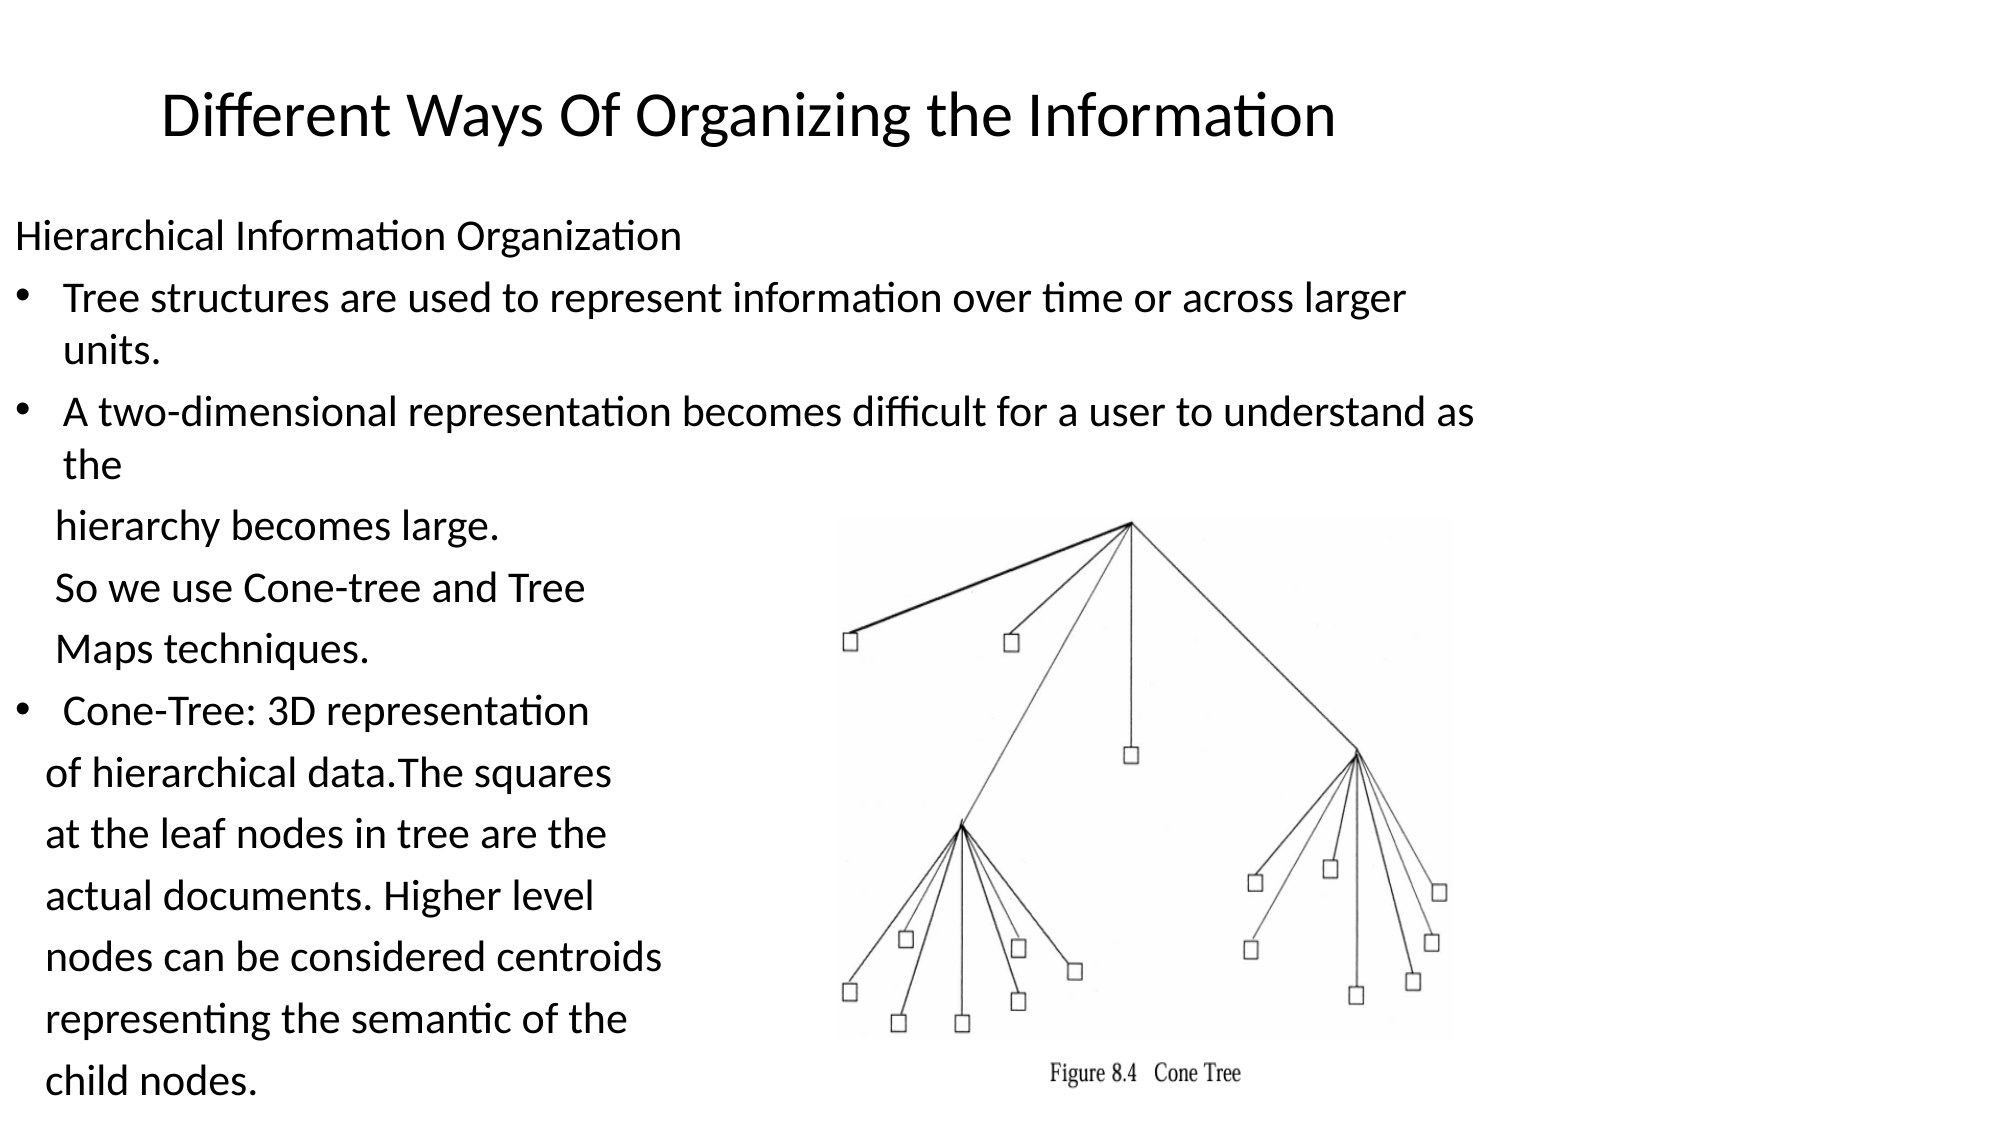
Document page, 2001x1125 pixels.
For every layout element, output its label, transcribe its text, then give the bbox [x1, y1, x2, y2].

title Different Ways Of Organizing the Information [0, 63, 1500, 198]
list Hierarchical Information Organization Tree structures are used to represent information over time or across larger units. A two-dimensional representation becomes difficult for a user to understand as the hierarchy becomes large. So we use Cone-tree and Tree Maps techniques. Cone-Tree: 3D representation of hierarchical data.The squares at the leaf nodes in tree are the actual documents. Higher level nodes can be considered centroids representing the semantic of the child nodes. [0, 198, 1500, 1125]
picture [797, 476, 1462, 1100]
